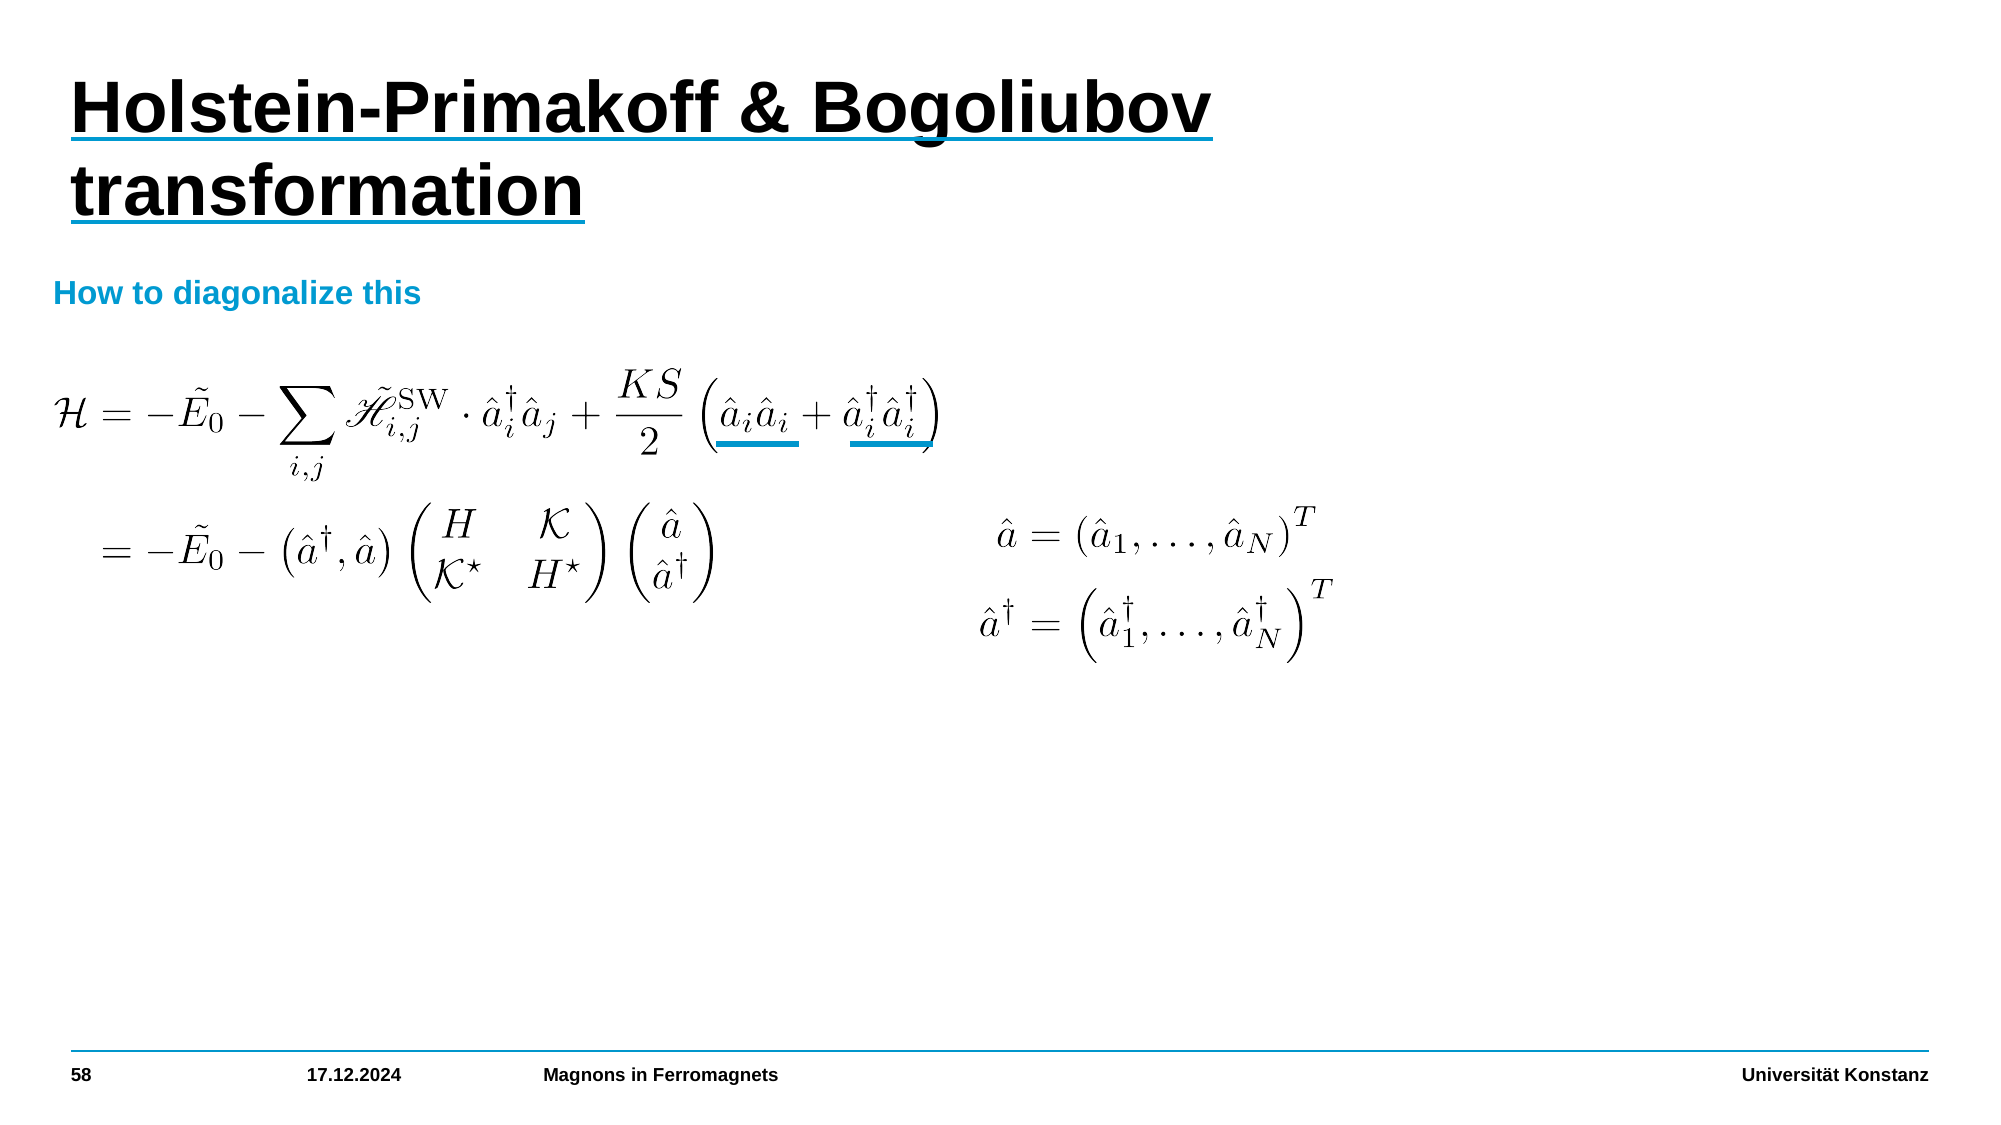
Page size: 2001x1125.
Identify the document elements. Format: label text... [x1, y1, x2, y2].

title Holstein-Primakoff & Bogoliubov transformation [70, 66, 1721, 268]
list How to diagonalize this [53, 267, 967, 941]
picture [54, 368, 938, 603]
picture [980, 506, 1333, 664]
footer Magnons in Ferromagnets [543, 1058, 1489, 1094]
slide_number 58 [70, 1058, 276, 1094]
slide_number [306, 1058, 512, 1094]
